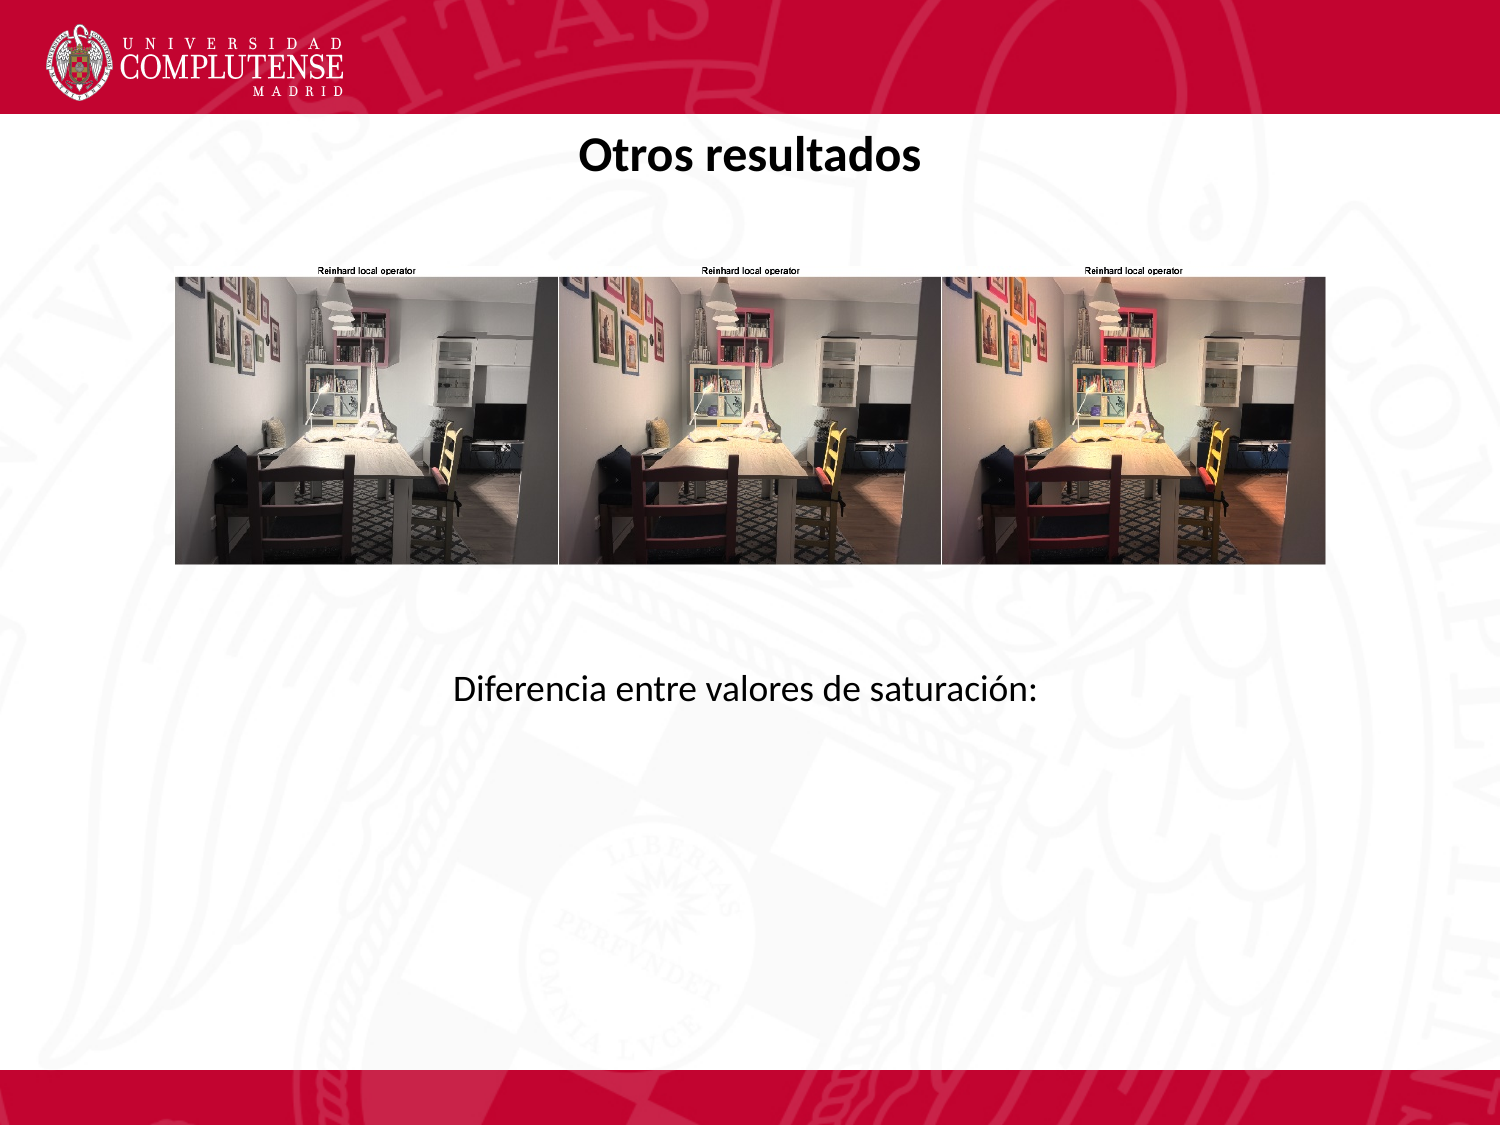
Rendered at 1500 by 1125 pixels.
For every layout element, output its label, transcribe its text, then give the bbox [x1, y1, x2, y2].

text_box Otros resultados [185, 113, 1315, 189]
picture [0, 0, 1500, 1125]
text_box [174, 266, 1326, 565]
